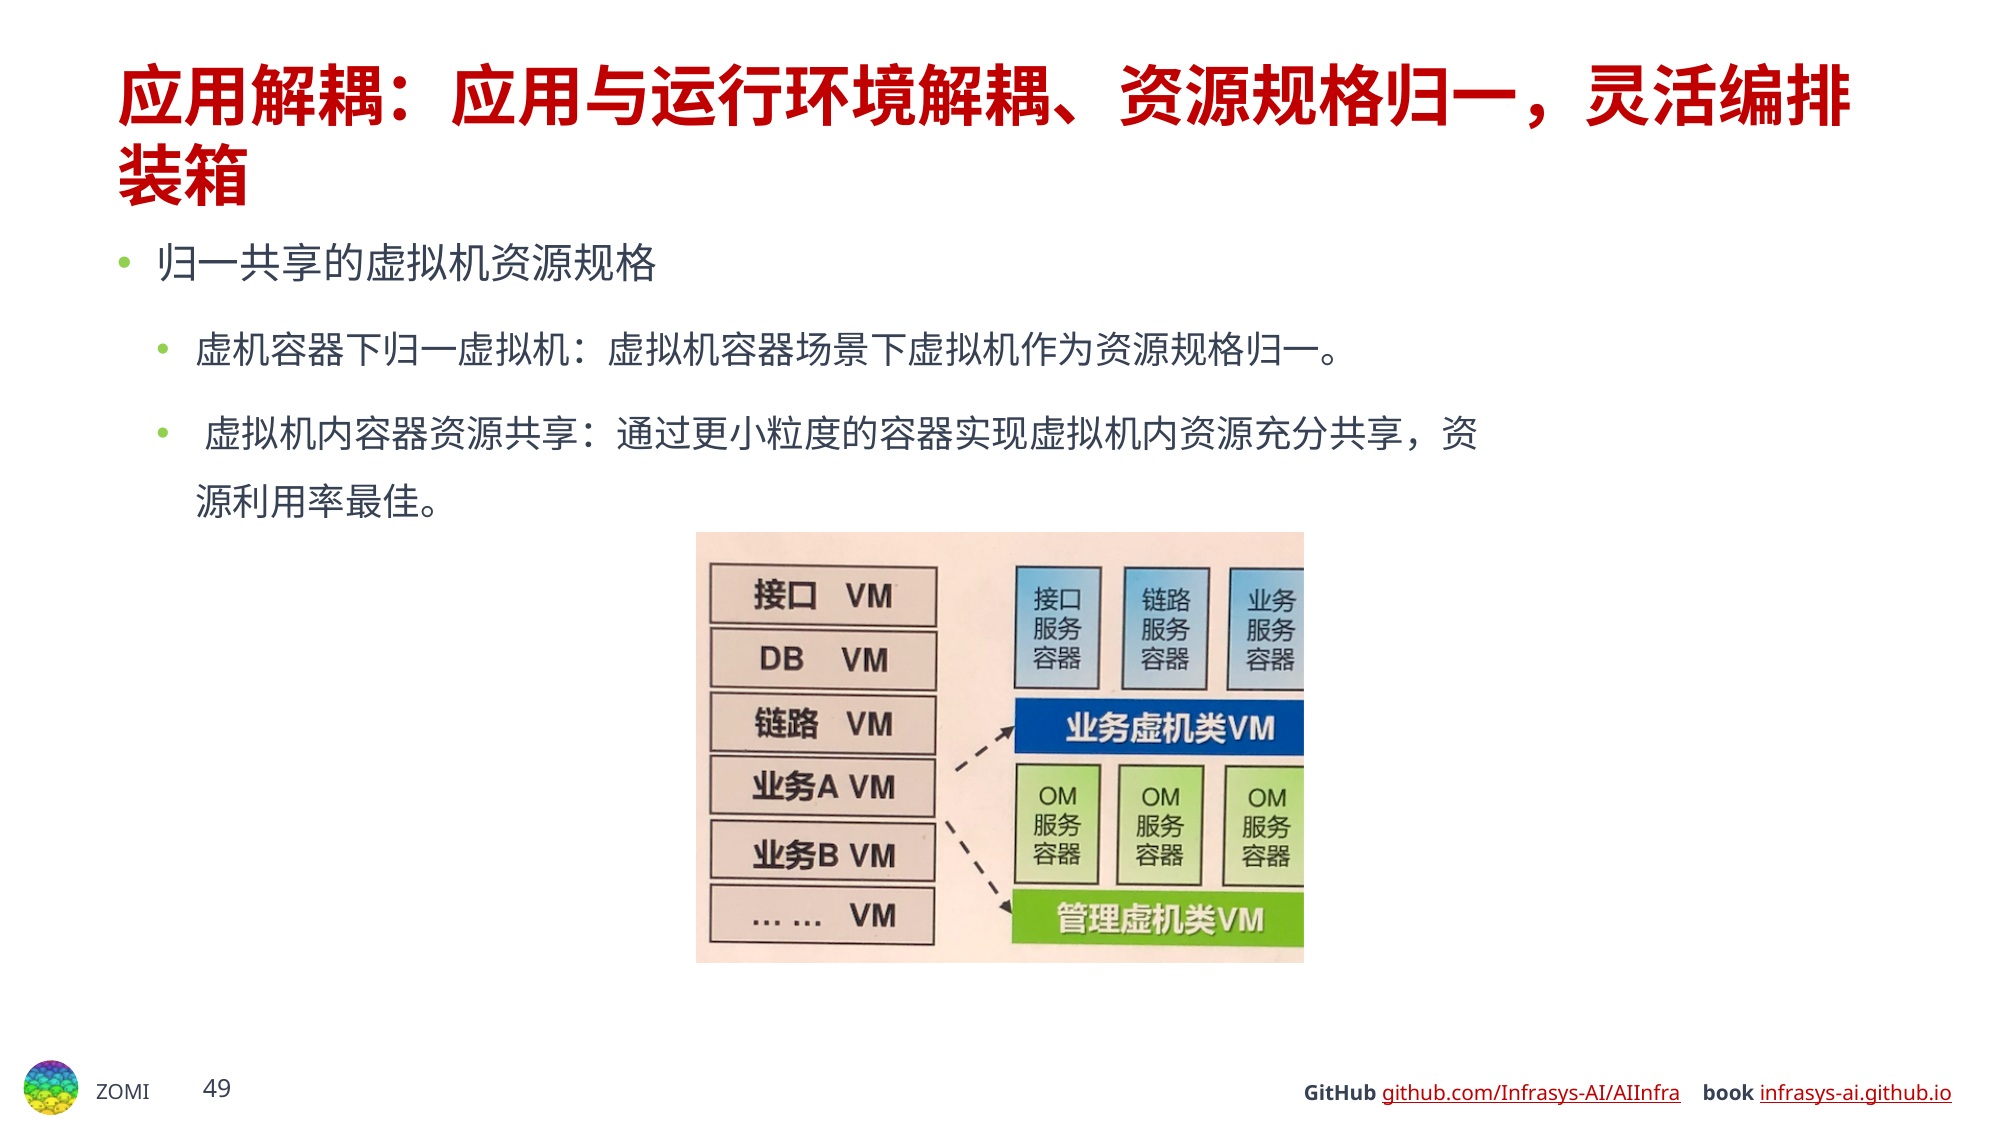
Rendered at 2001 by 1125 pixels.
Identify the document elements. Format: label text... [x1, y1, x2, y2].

title 应用解耦：应用与运行环境解耦、资源规格归一，灵活编排装箱 [102, 85, 1901, 183]
picture [23, 1060, 79, 1115]
list 归一共享的虚拟机资源规格 虚机容器下归一虚拟机：虚拟机容器场景下虚拟机作为资源规格归一。 ﻿﻿虚拟机内容器资源共享：通过更小粒度的容器实现虚拟机内资源充分共享，资 源利用率最佳。 [102, 204, 1901, 1043]
picture [695, 532, 1305, 965]
